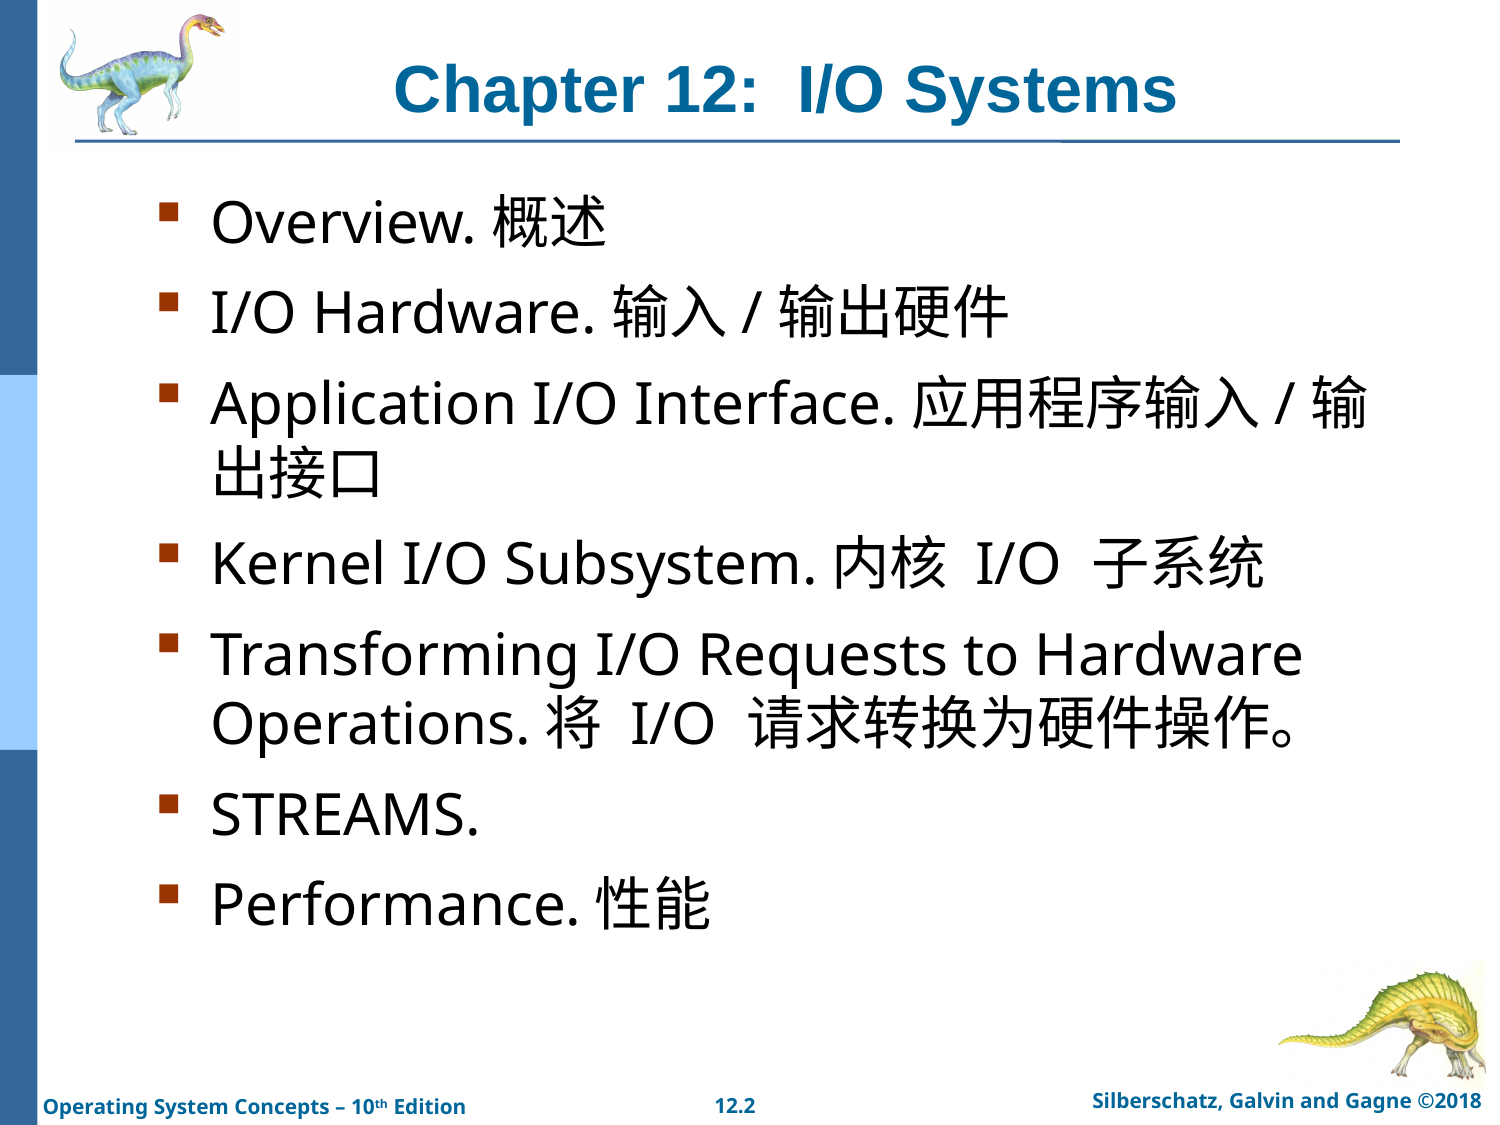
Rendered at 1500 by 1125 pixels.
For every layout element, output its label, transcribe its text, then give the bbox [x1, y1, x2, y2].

picture [46, 0, 243, 149]
list Overview.概述 I/O Hardware.输入/输出硬件 Application I/O Interface.应用程序输入/输出接口 Kernel I/O Subsystem.内核 I/O 子系统 Transforming I/O Requests to Hardware Operations.将 I/O 请求转换为硬件操作。 STREAMS. Performance.性能 [139, 177, 1416, 921]
picture [1275, 959, 1486, 1090]
title Chapter 12: I/O Systems [148, 39, 1425, 134]
